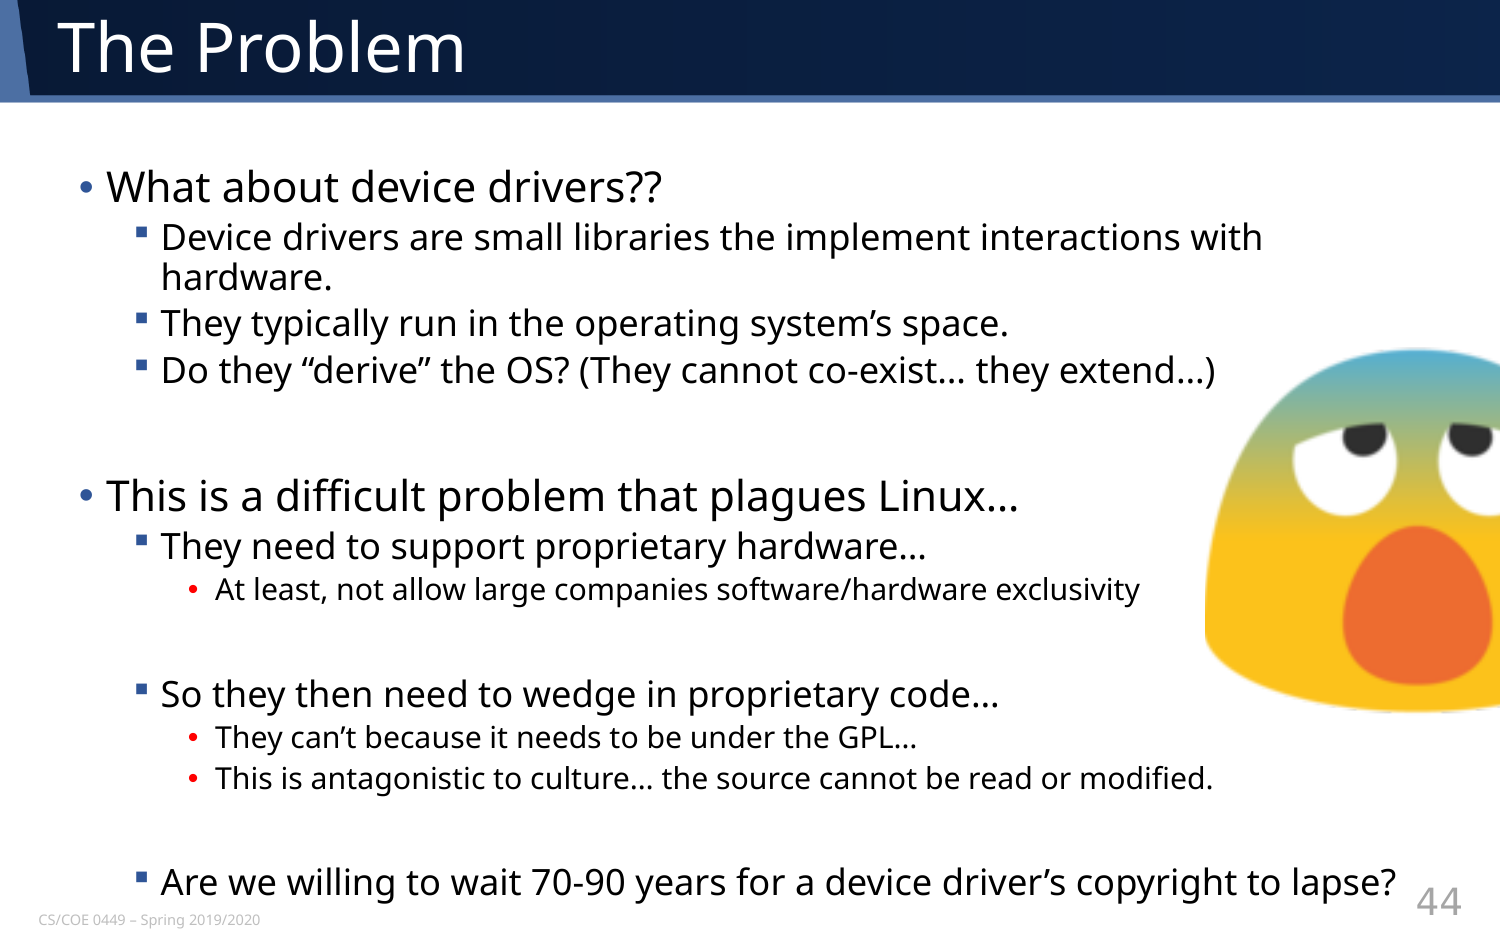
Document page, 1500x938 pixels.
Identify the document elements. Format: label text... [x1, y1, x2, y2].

slide_number 44 [1376, 875, 1478, 926]
title The Problem [42, 3, 1500, 97]
footer CS/COE 0449 – Spring 2019/2020 [0, 906, 299, 936]
picture [0, 0, 1500, 938]
list What about device drivers?? Device drivers are small libraries the implement interactions with hardware. They typically run in the operating system’s space. Do they “derive” the OS? (They cannot co-exist… they extend…) This is a difficult problem that plagues Linux… They need to support proprietary hardware… At least, not allow large companies software/hardware exclusivity So they then need to wedge in proprietary code… They can’t because it needs to be under the GPL… This is antagonistic to culture… the source cannot be read or modified. Are we willing to wait 70-90 years for a device driver’s copyright to lapse? [63, 158, 1433, 926]
